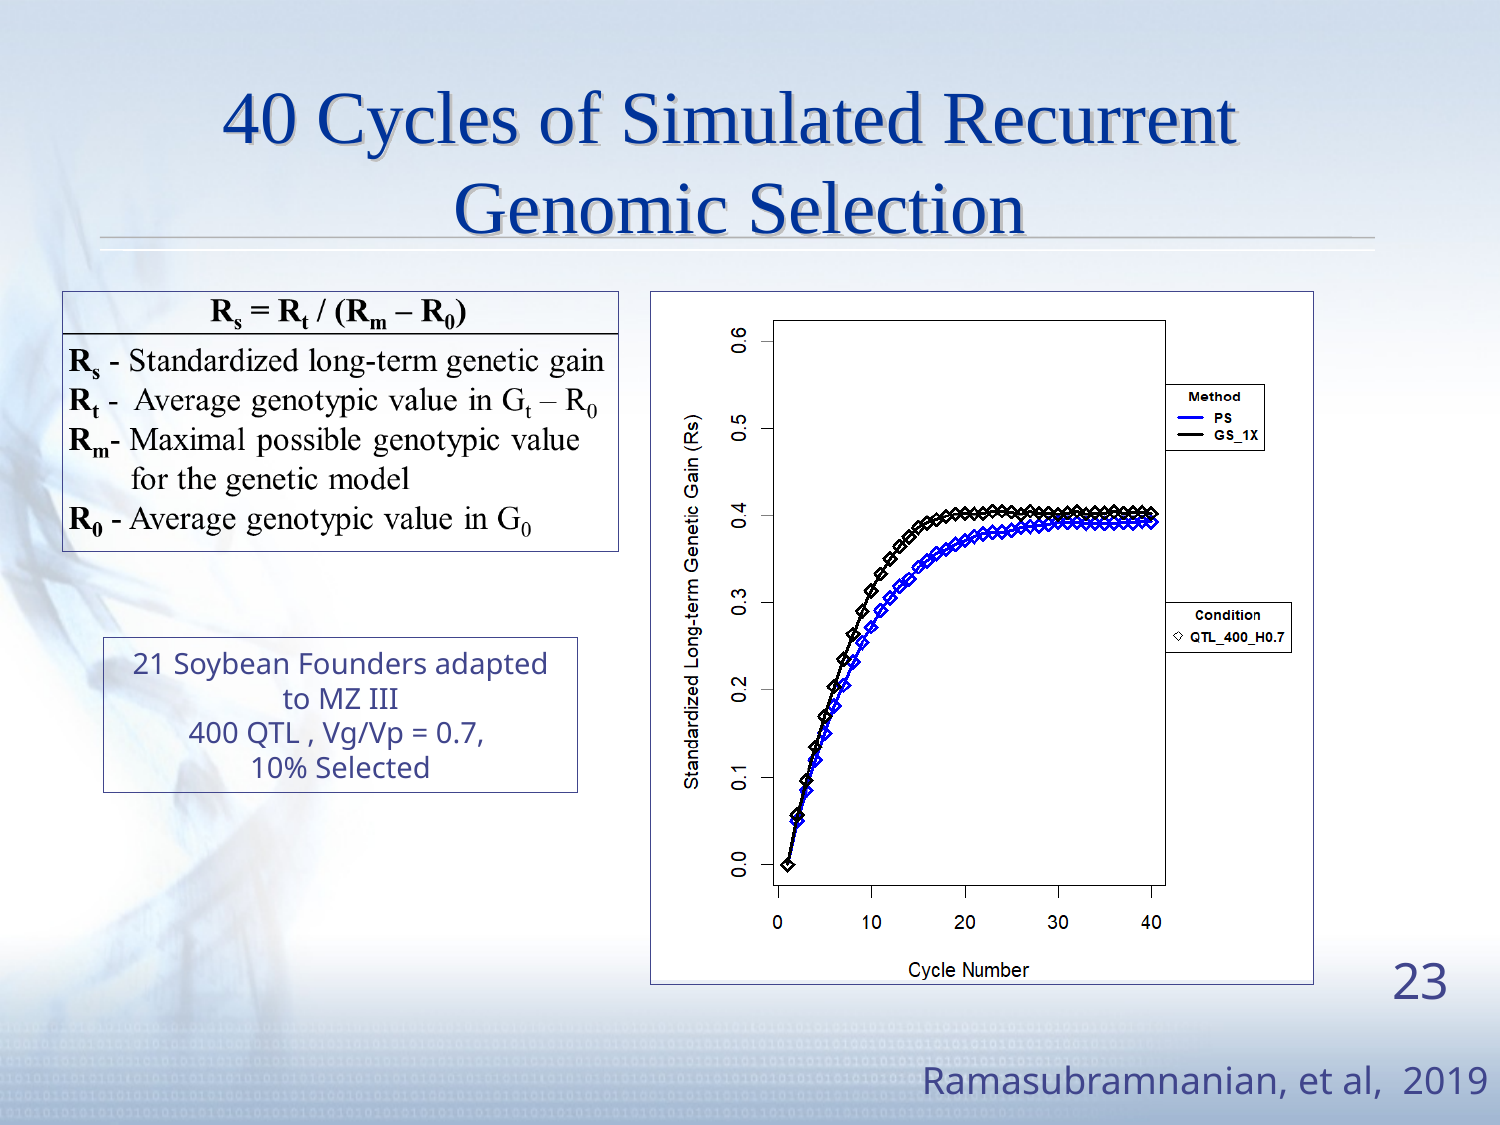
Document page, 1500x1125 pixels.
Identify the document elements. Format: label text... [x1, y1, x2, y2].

text_box Ramasubramnanian, et al, 2019 [907, 1049, 1500, 1110]
picture [0, 0, 1500, 1125]
slide_number 23 [1377, 942, 1496, 985]
title 40 Cycles of Simulated Recurrent Genomic Selection [102, 68, 1378, 257]
text_box 21 Soybean Founders adapted to MZ III 400 QTL , Vg/Vp = 0.7, 10% Selected [103, 637, 578, 793]
